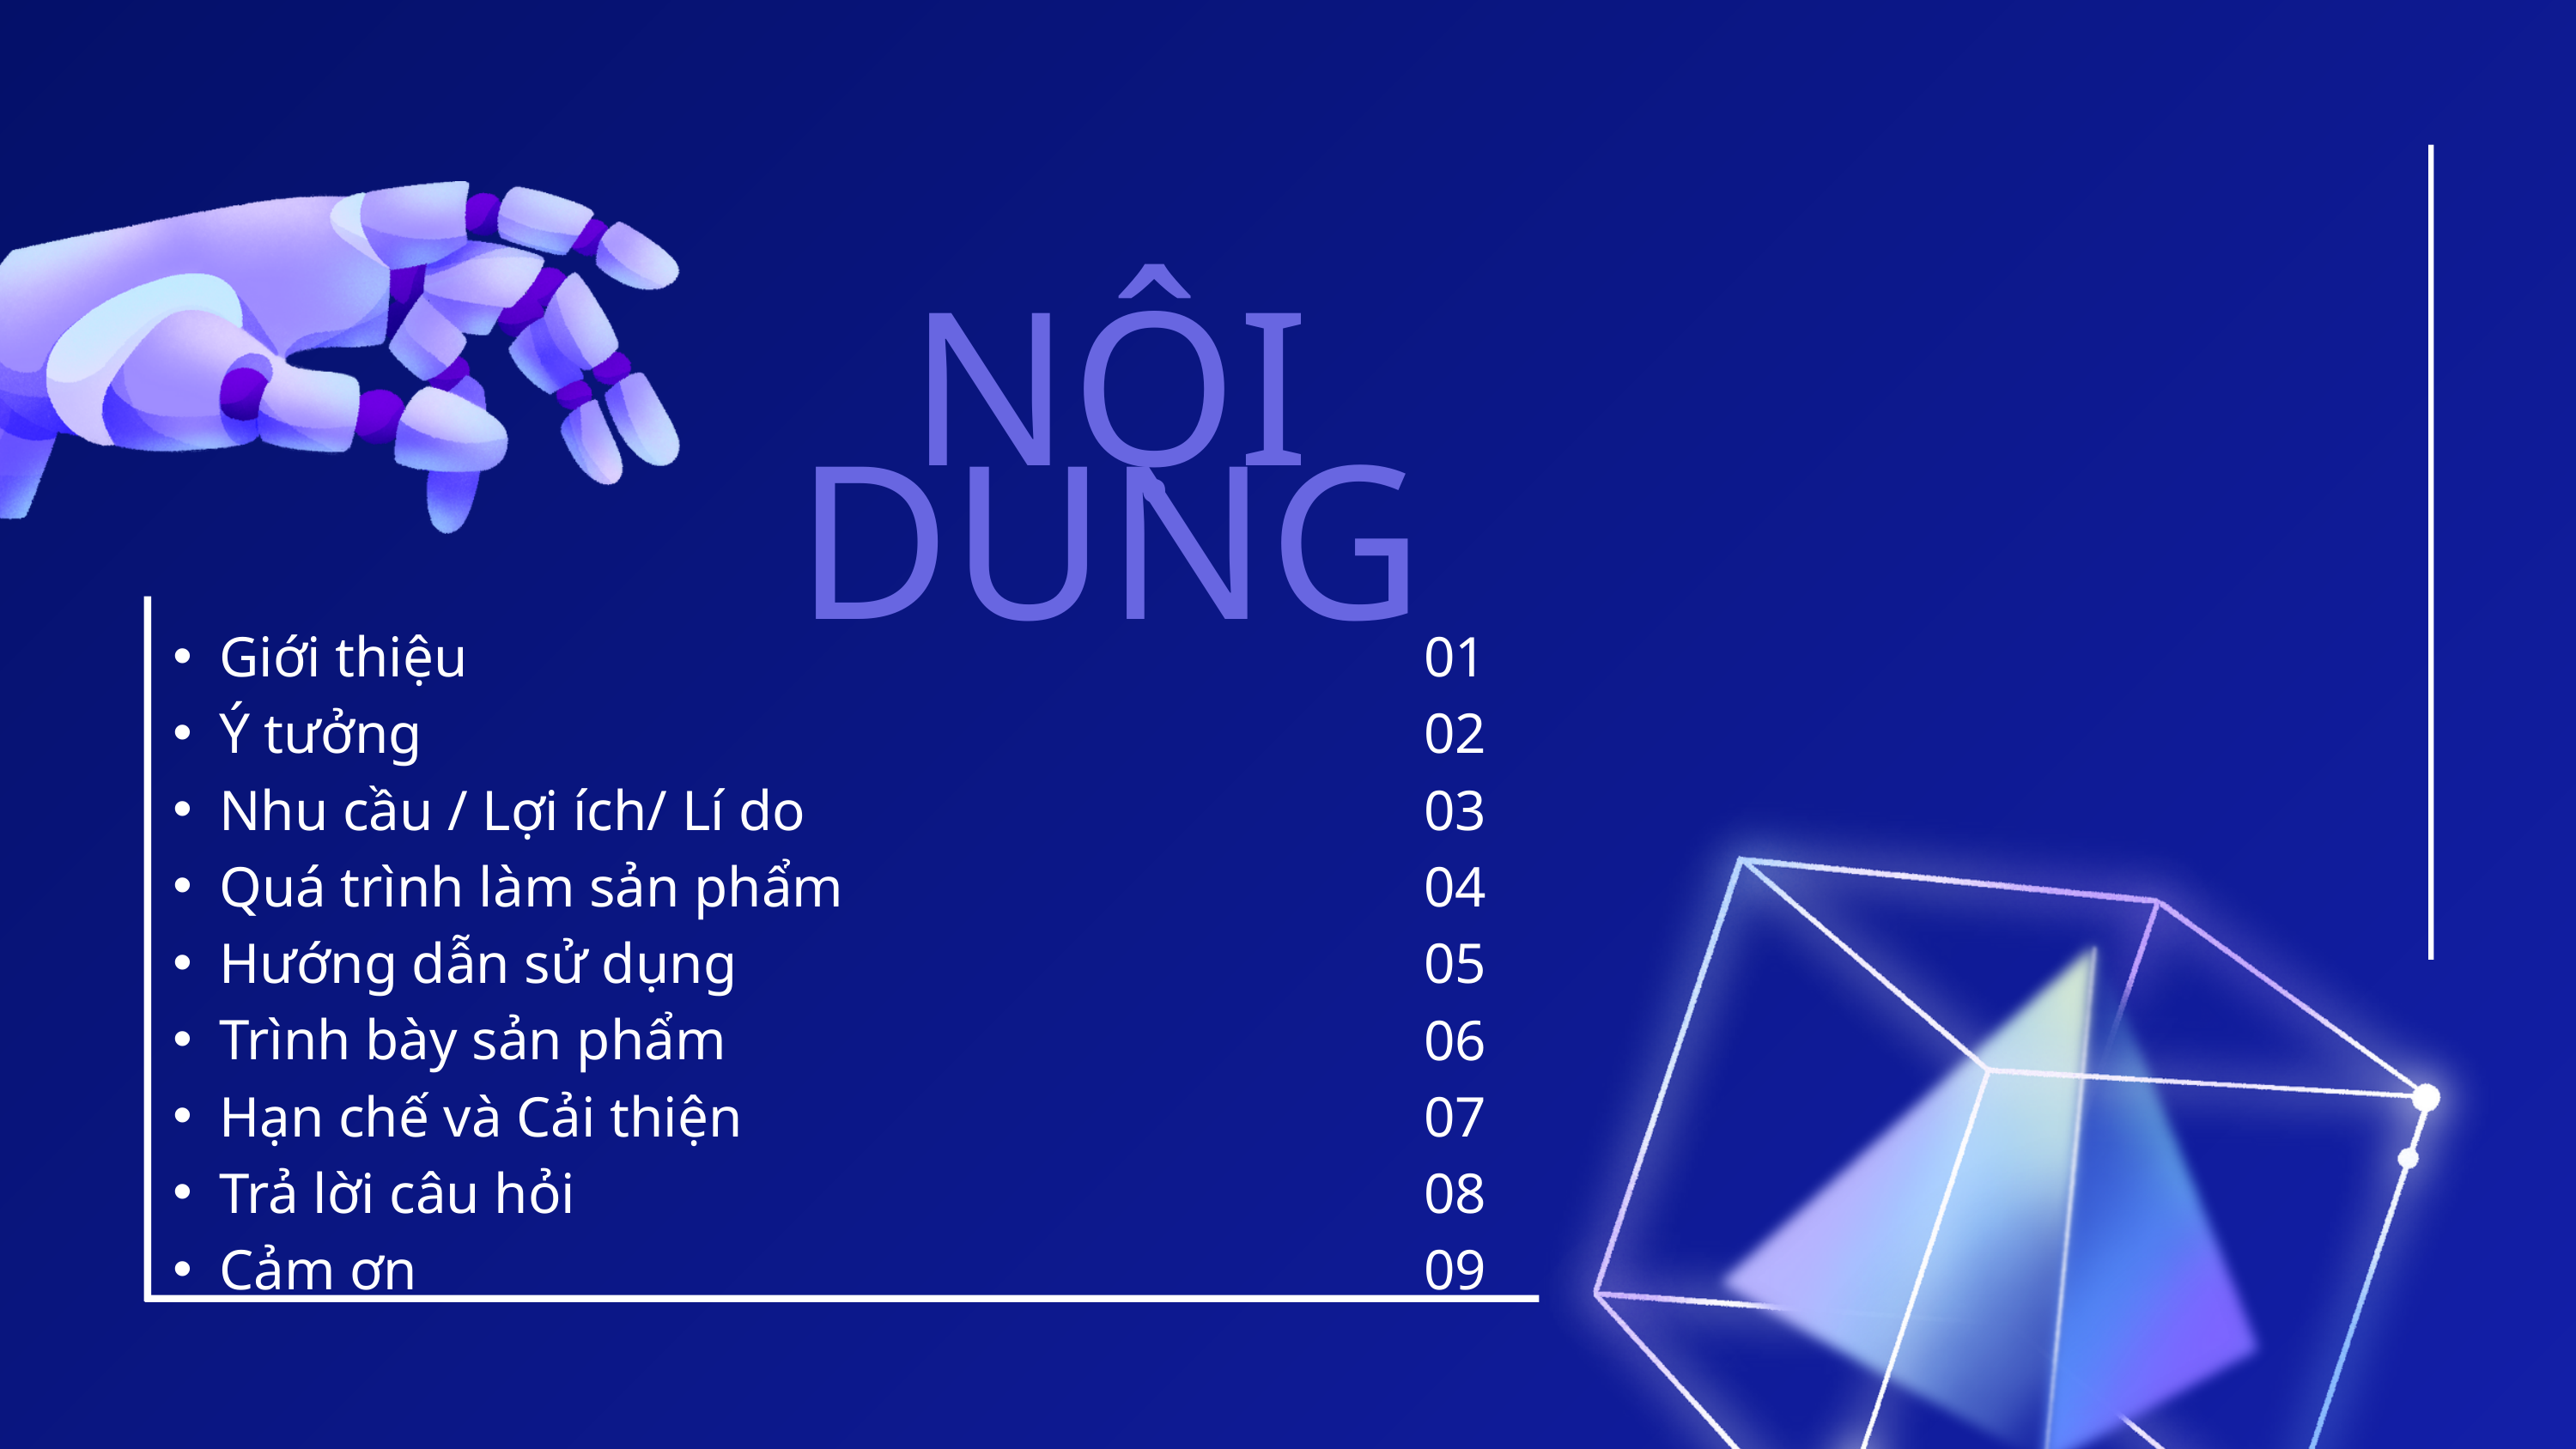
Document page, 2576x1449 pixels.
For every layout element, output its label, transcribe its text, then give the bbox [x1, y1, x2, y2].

text_box [0, 181, 681, 535]
text_box NỘI DUNG [732, 355, 1487, 595]
text_box [1539, 797, 2500, 1449]
text_box Giới thiệu Ý tưởng Nhu cầu / Lợi ích/ Lí do Quá trình làm sản phẩm Hướng dẫn sử dụng Trình bày sản phẩm Hạn chế và Cải thiện Trả lời câu hỏi Cảm ơn [126, 611, 1331, 1378]
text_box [144, 596, 1540, 1301]
